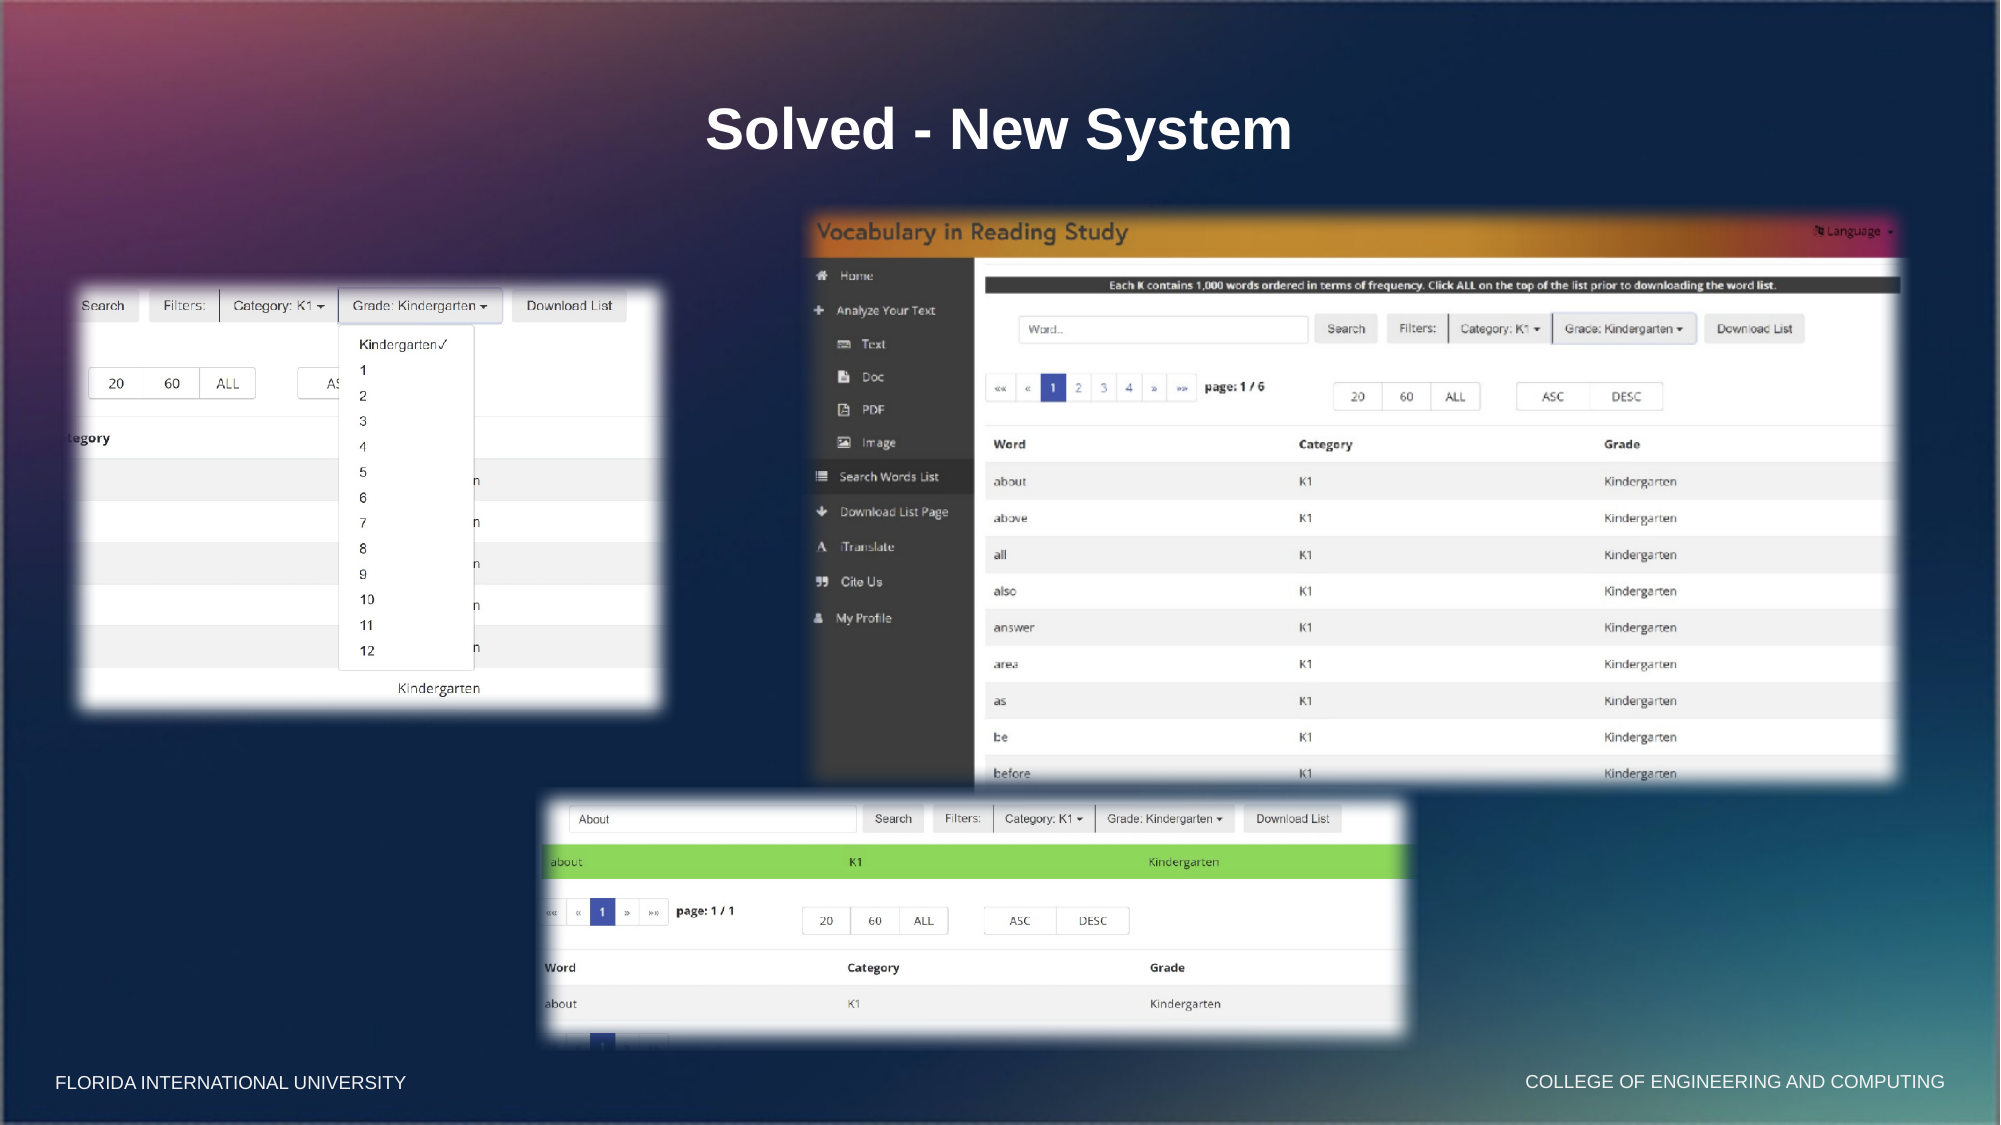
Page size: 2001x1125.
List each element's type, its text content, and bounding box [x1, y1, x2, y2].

title Solved - New System [644, 72, 1355, 189]
picture [0, 0, 2000, 1125]
